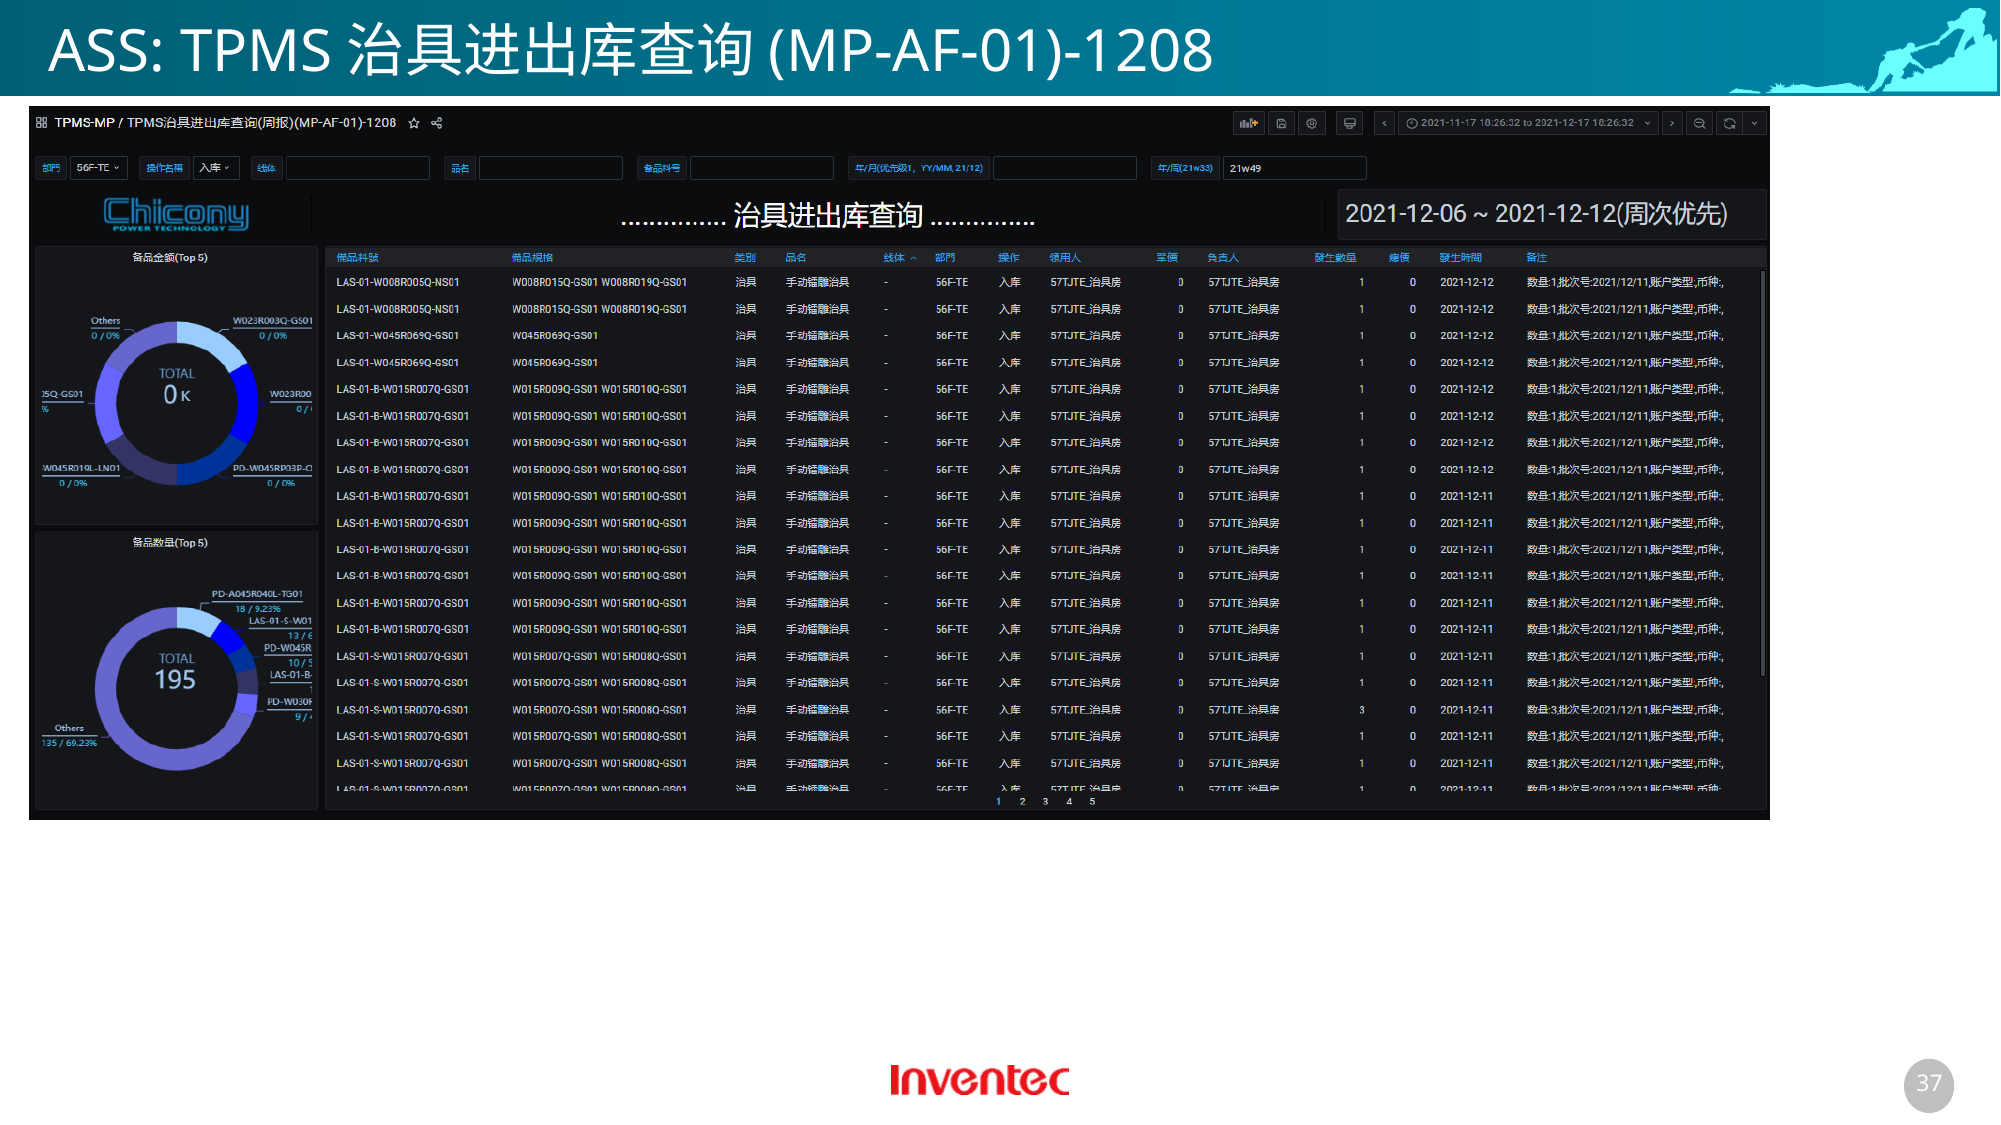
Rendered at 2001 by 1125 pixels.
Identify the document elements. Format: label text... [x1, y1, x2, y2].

picture [29, 106, 1770, 820]
picture [891, 1065, 1069, 1095]
title ASS: TPMS治具进出库查询(MP-AF-01)-1208 [33, 13, 1287, 93]
